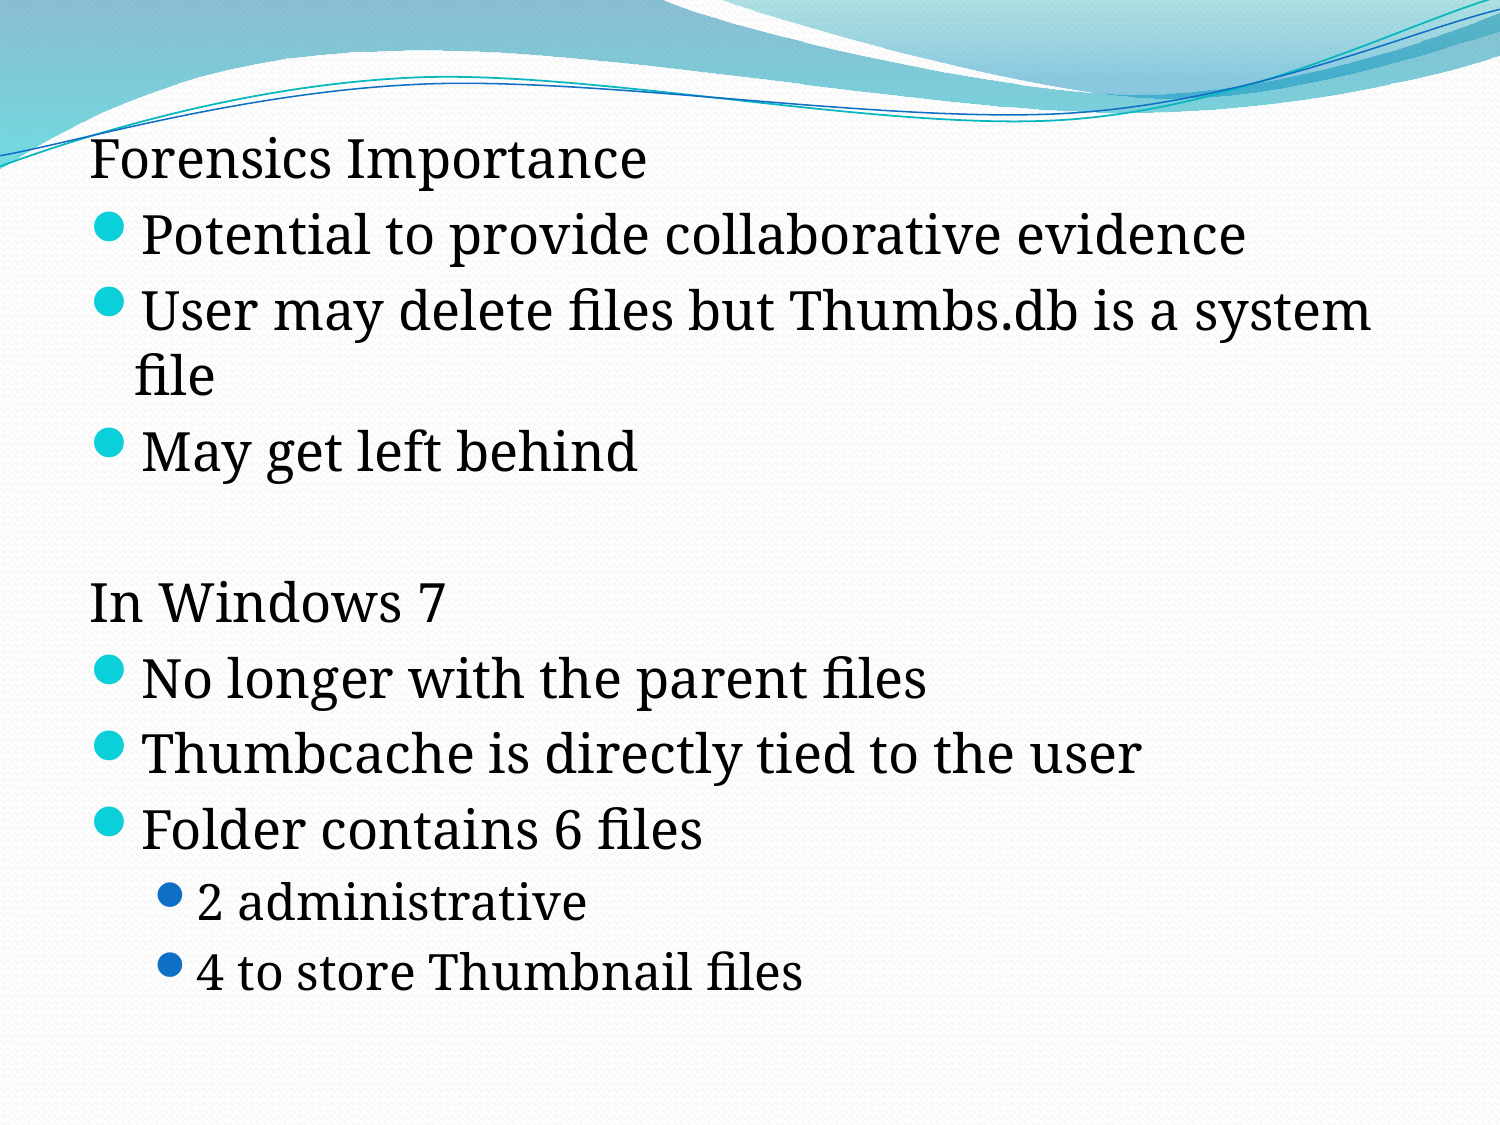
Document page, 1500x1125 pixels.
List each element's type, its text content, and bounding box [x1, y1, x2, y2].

list Forensics Importance Potential to provide collaborative evidence User may delete files but Thumbs.db is a system file May get left behind In Windows 7 No longer with the parent files Thumbcache is directly tied to the user Folder contains 6 files 2 administrative 4 to store Thumbnail files [75, 117, 1425, 1038]
